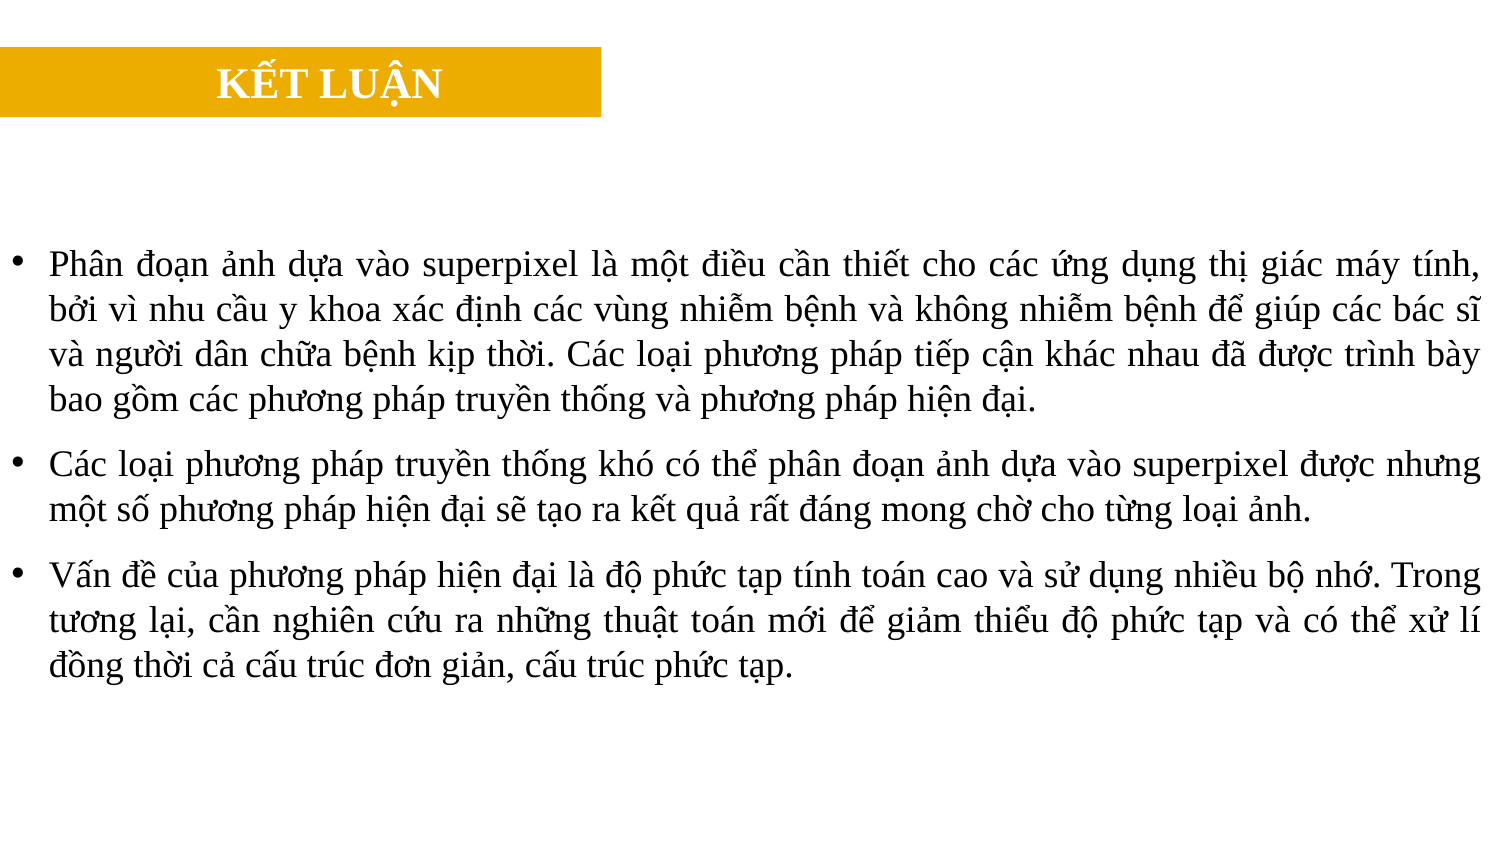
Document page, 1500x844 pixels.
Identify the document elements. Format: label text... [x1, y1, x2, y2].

text_box [0, 45, 604, 119]
text_box Phân đoạn ảnh dựa vào superpixel là một điều cần thiết cho các ứng dụng thị giác máy tính, bởi vì nhu cầu y khoa xác định các vùng nhiễm bệnh và không nhiễm bệnh để giúp các bác sĩ và người dân chữa bệnh kịp thời. Các loại phương pháp tiếp cận khác nhau đã được trình bày bao gồm các phương pháp truyền thống và phương pháp hiện đại. Các loại phương pháp truyền thống khó có thể phân đoạn ảnh dựa vào superpixel được nhưng một số phương pháp hiện đại sẽ tạo ra kết quả rất đáng mong chờ cho từng loại ảnh. Vấn đề của phương pháp hiện đại là độ phức tạp tính toán cao và sử dụng nhiều bộ nhớ. Trong tương lại, cần nghiên cứu ra những thuật toán mới để giảm thiểu độ phức tạp và có thể xử lí đồng thời cả cấu trúc đơn giản, cấu trúc phức tạp. [0, 232, 1495, 780]
text_box KẾT LUẬN [201, 46, 458, 115]
